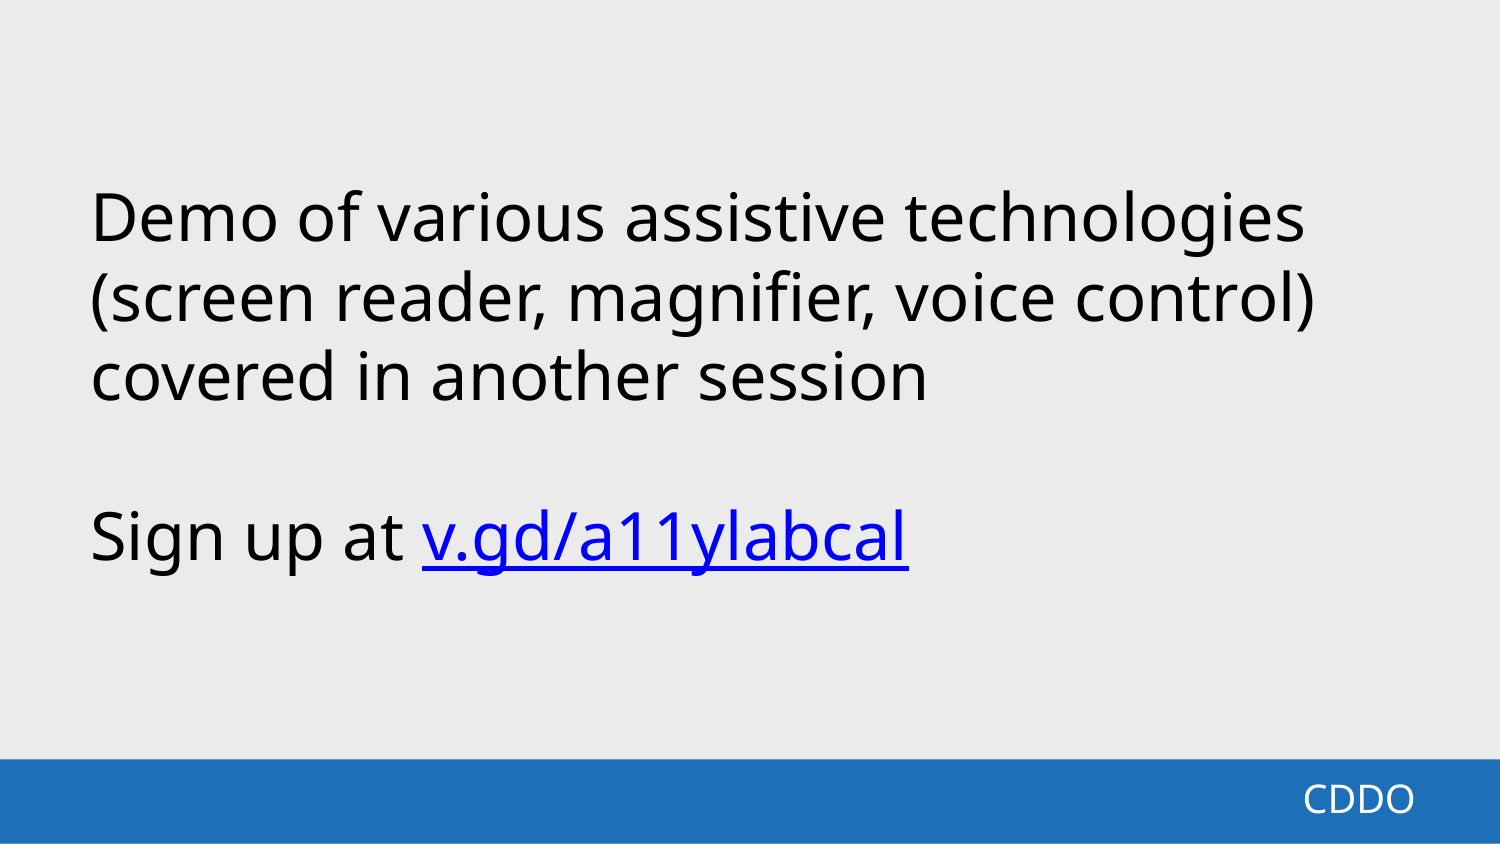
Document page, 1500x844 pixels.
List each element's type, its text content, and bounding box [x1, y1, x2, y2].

text_box Demo of various assistive technologies (screen reader, magnifier, voice control) covered in another session Sign up at v.gd/a11ylabcal [87, 0, 1416, 760]
